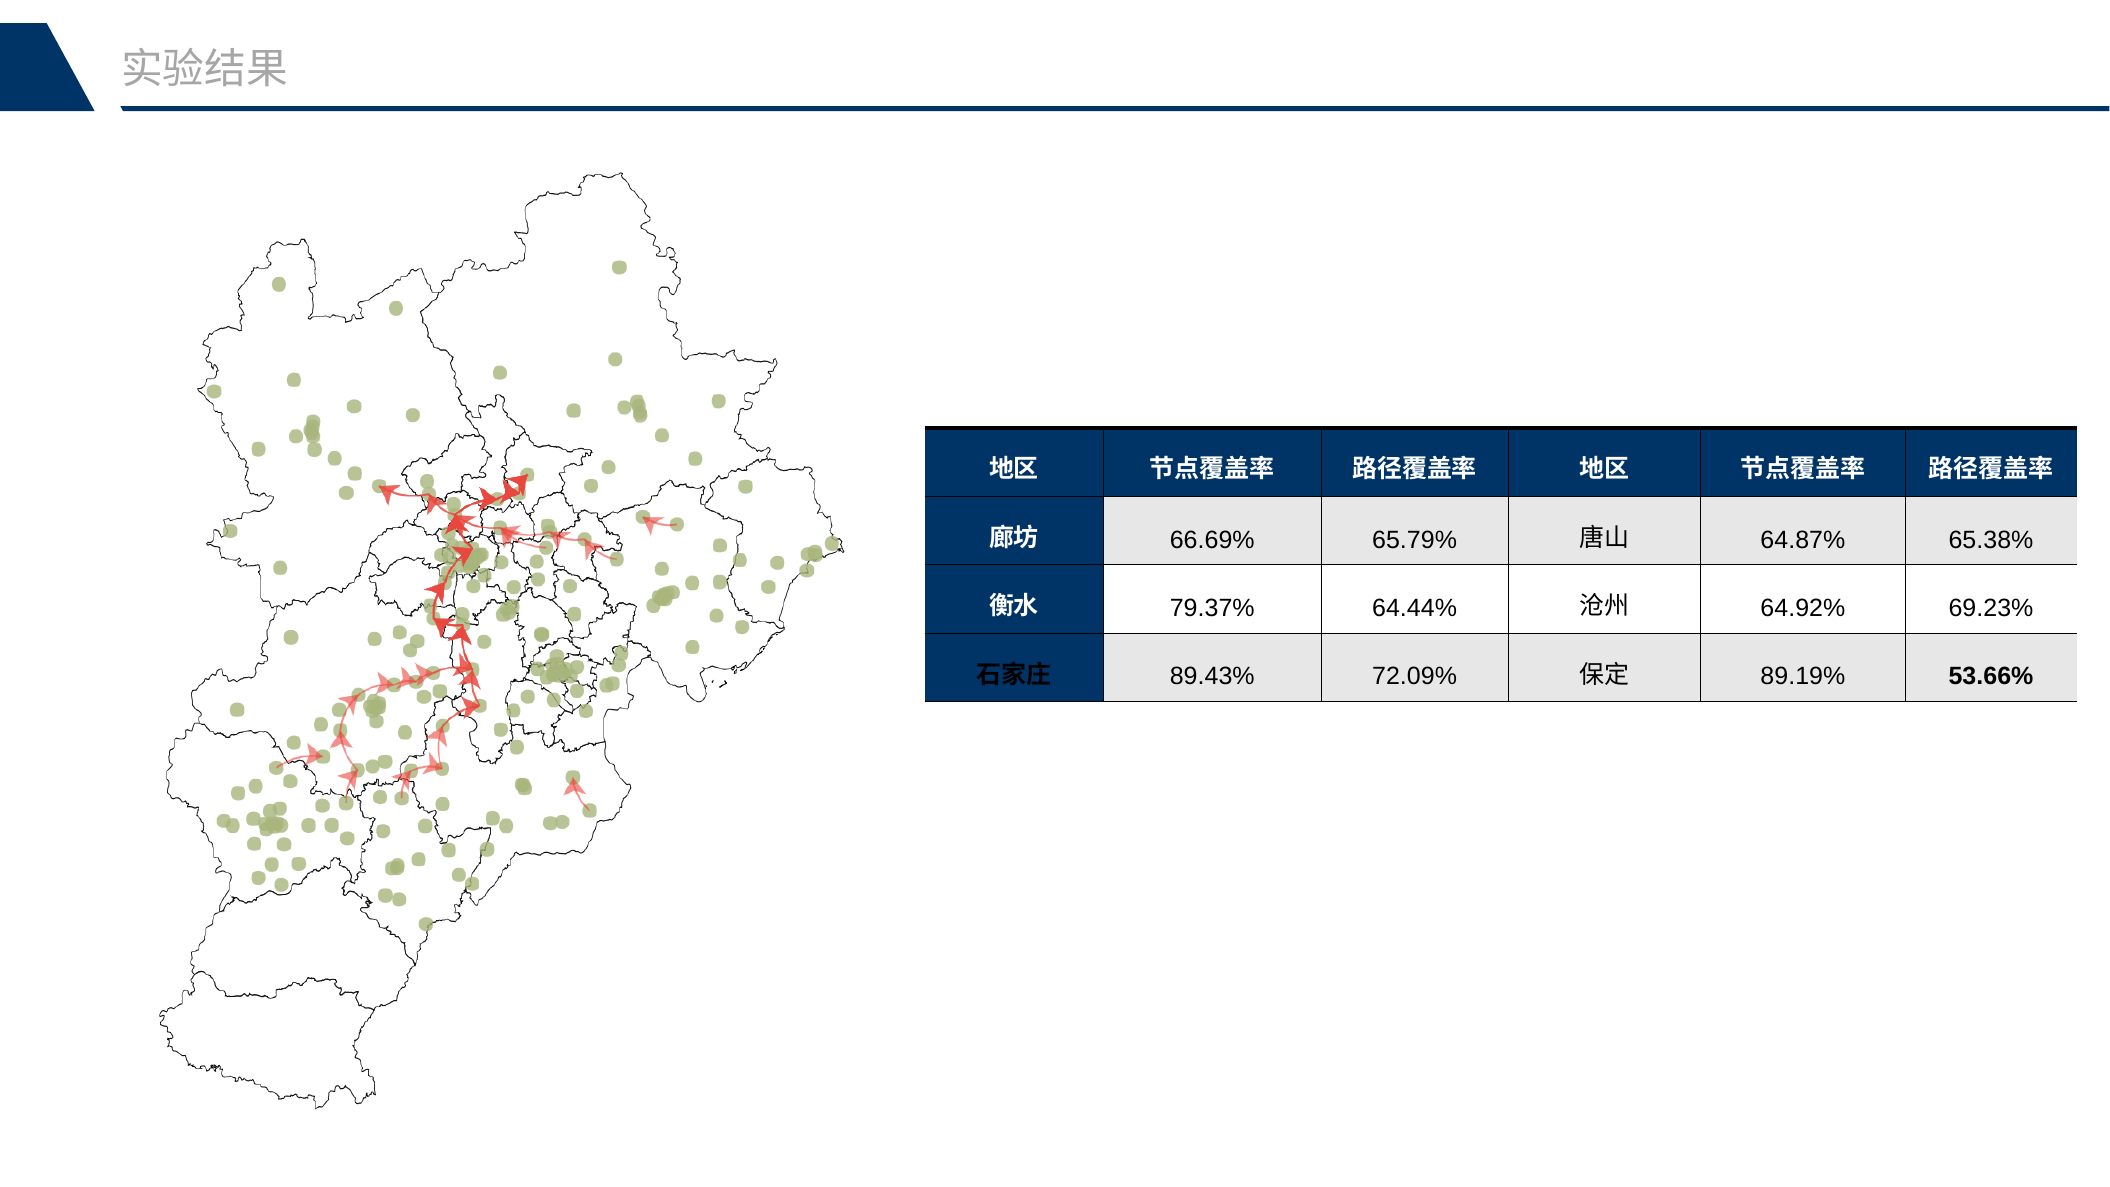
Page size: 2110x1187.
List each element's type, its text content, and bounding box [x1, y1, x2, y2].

table_cell 沧州 [1509, 565, 1700, 633]
table_header 地区 [925, 430, 1103, 496]
table_cell 53.66% [1906, 634, 2077, 701]
table_cell 79.37% [1104, 565, 1321, 633]
table_cell 64.87% [1701, 497, 1905, 564]
table_cell 66.69% [1104, 497, 1321, 564]
text_box [0, 22, 97, 113]
table_header 路径覆盖率 [1906, 430, 2077, 496]
picture [120, 167, 877, 1116]
table_cell 65.38% [1906, 497, 2077, 564]
table_header 地区 [1509, 430, 1700, 496]
table_cell 64.92% [1701, 565, 1905, 633]
table_cell 保定 [1509, 634, 1700, 701]
table_header 路径覆盖率 [1322, 430, 1508, 496]
table_cell 65.79% [1322, 497, 1508, 564]
table_cell 衡水 [925, 565, 1103, 633]
table_cell 69.23% [1906, 565, 2077, 633]
table_cell 唐山 [1509, 497, 1700, 564]
table_cell 89.43% [1104, 634, 1321, 701]
table_cell 89.19% [1701, 634, 1905, 701]
table_cell 石家庄 [925, 634, 1103, 701]
text_box 实验结果 [121, 41, 625, 92]
table_cell 64.44% [1322, 565, 1508, 633]
table_cell 72.09% [1322, 634, 1508, 701]
text_box [118, 104, 2110, 113]
table_header 节点覆盖率 [1701, 430, 1905, 496]
table_header 节点覆盖率 [1104, 430, 1321, 496]
table_cell 廊坊 [925, 497, 1103, 564]
